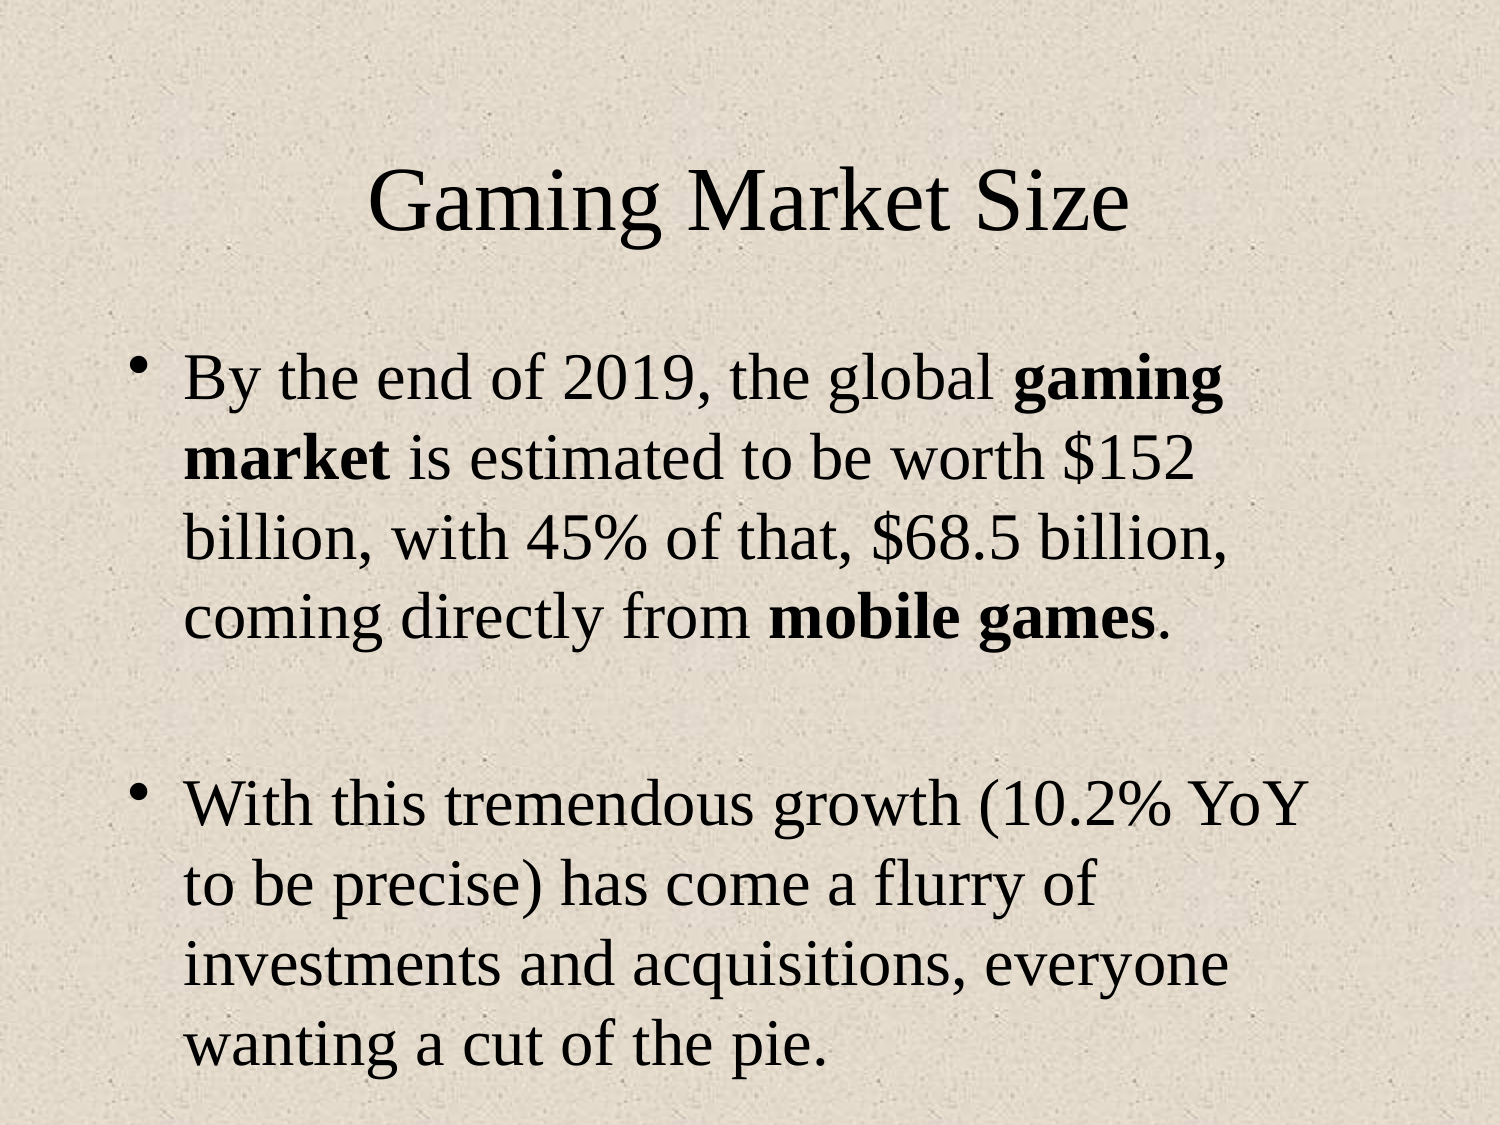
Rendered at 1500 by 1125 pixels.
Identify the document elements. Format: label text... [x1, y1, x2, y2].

list By the end of 2019, the global gaming market is estimated to be worth $152 billion, with 45% of that, $68.5 billion, coming directly from mobile games. With this tremendous growth (10.2% YoY to be precise) has come a flurry of investments and acquisitions, everyone wanting a cut of the pie. [112, 324, 1388, 1125]
picture [0, 0, 1500, 1125]
title Gaming Market Size [112, 99, 1388, 288]
